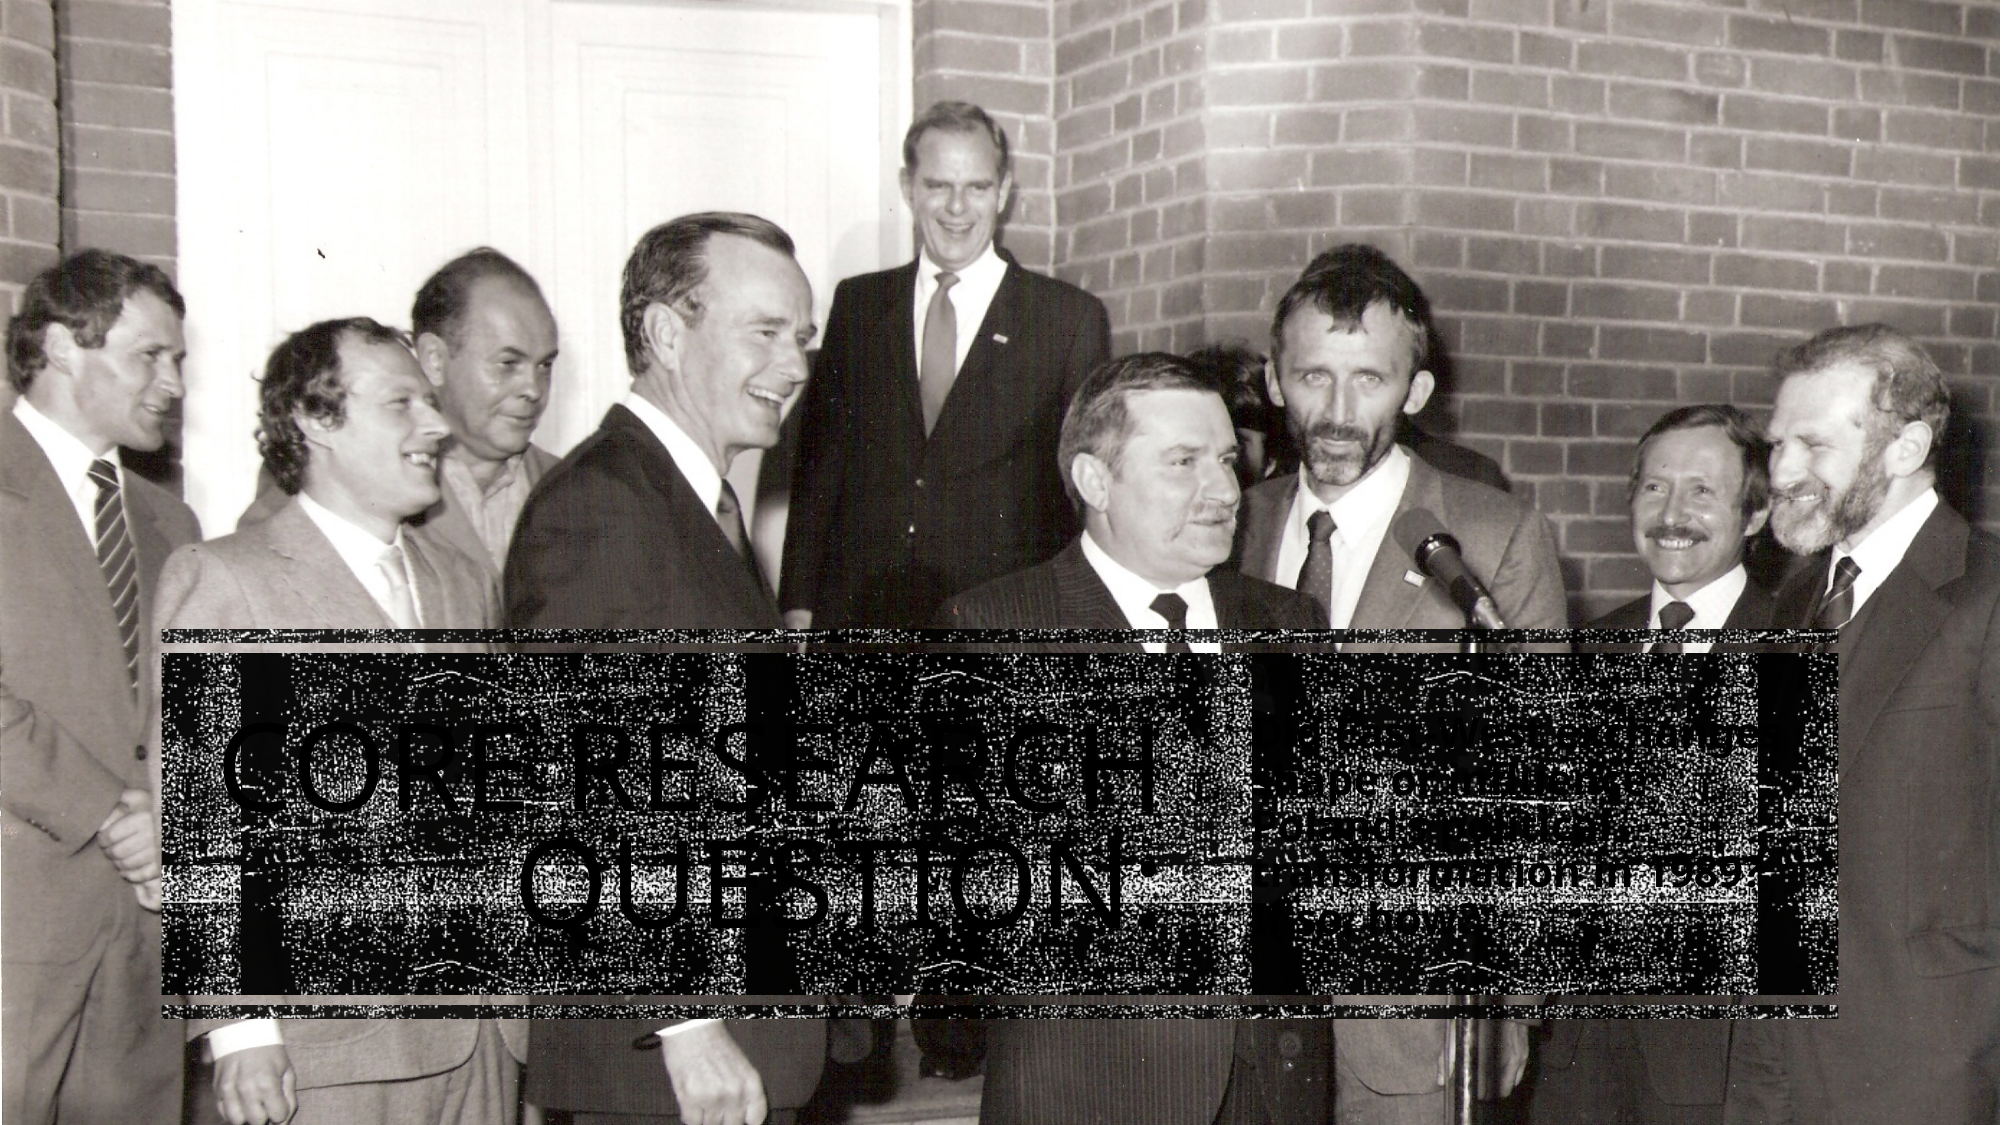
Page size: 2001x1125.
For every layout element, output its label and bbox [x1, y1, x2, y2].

list [3, 3, 1996, 1123]
text_box [1, 1, 1997, 1125]
